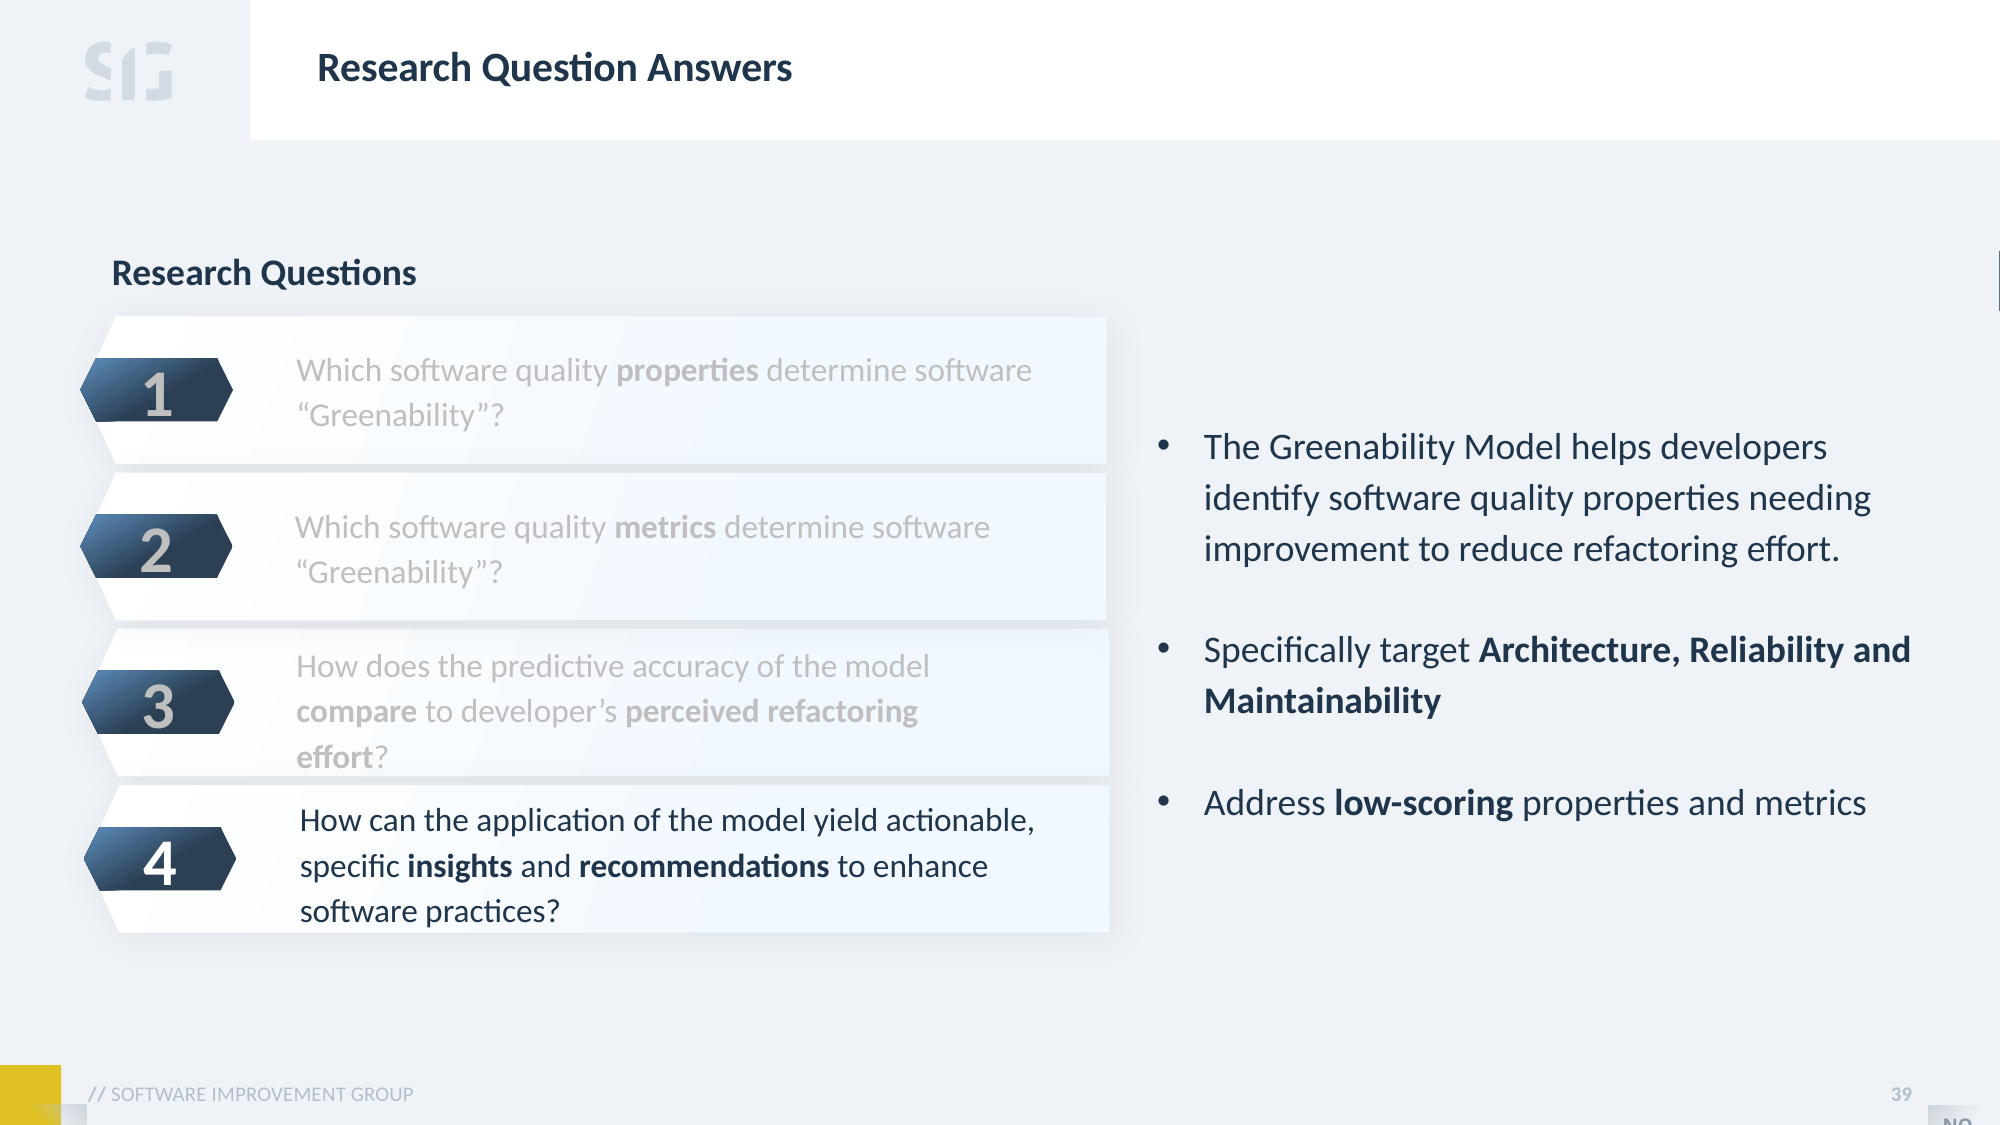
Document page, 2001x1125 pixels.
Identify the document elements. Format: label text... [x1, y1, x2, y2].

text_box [82, 628, 1110, 777]
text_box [80, 316, 1108, 464]
list Research Questions [111, 233, 1108, 301]
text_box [83, 785, 1110, 933]
text_box The Greenability Model helps developers identify software quality properties needing improvement to reduce refactoring effort. Specifically target Architecture, Reliability and Maintainability Address low-scoring properties and metrics [1142, 408, 1935, 831]
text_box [80, 472, 1106, 621]
title Research Question Answers [317, 45, 1927, 92]
slide_number 39 [1885, 1074, 1927, 1114]
